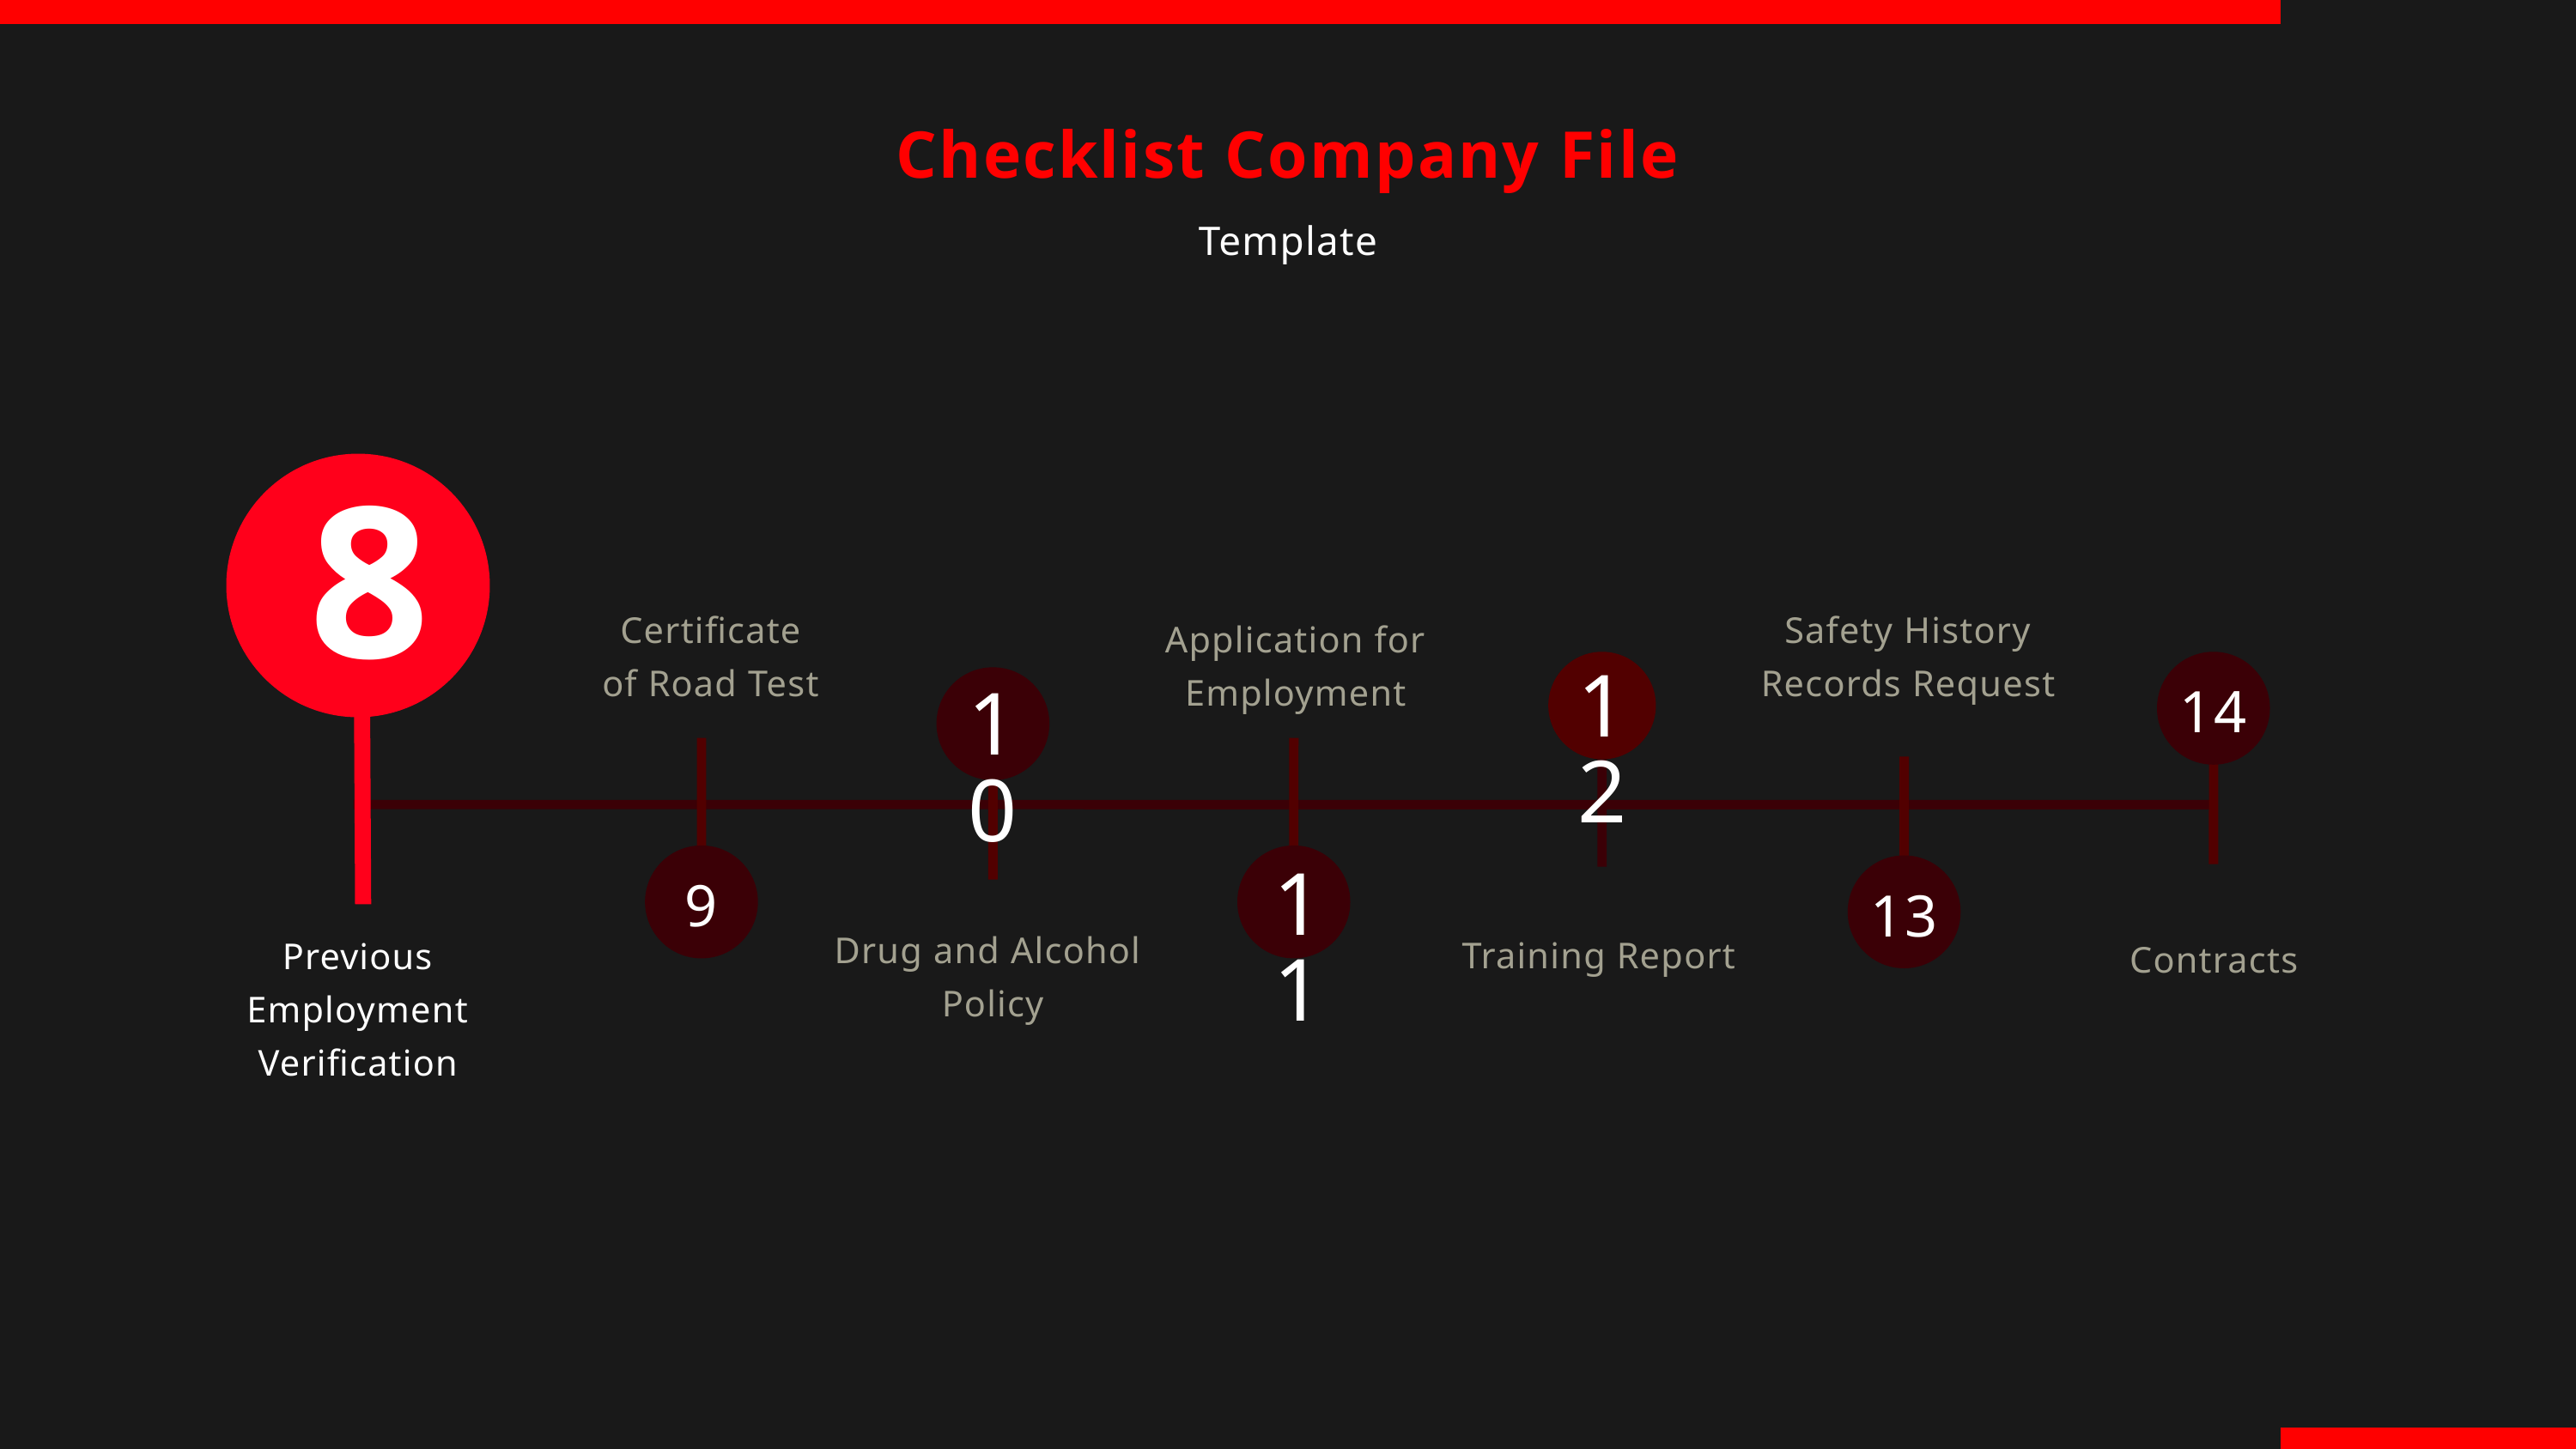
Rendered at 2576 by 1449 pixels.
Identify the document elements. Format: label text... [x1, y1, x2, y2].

text_box 10 [968, 786, 1018, 858]
text_box Drug and Alcohol Policy [822, 917, 1164, 1024]
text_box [0, 0, 2281, 25]
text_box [1547, 652, 1656, 760]
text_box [2156, 652, 2270, 765]
text_box Previous Employment Verification [187, 923, 529, 1084]
text_box Safety History Records Request [1737, 597, 2080, 704]
text_box Contracts [2043, 926, 2385, 980]
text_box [2280, 1427, 2576, 1449]
text_box Application for Employment [1125, 606, 1467, 713]
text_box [226, 453, 490, 718]
text_box 12 [1576, 767, 1628, 840]
text_box 11 [1273, 965, 1308, 1039]
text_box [1236, 845, 1351, 959]
text_box Certificate of Road Test [586, 597, 835, 704]
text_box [1847, 855, 1961, 969]
text_box Training Report [1428, 922, 1770, 976]
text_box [425, 111, 2151, 257]
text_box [936, 667, 1050, 781]
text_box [644, 845, 758, 959]
